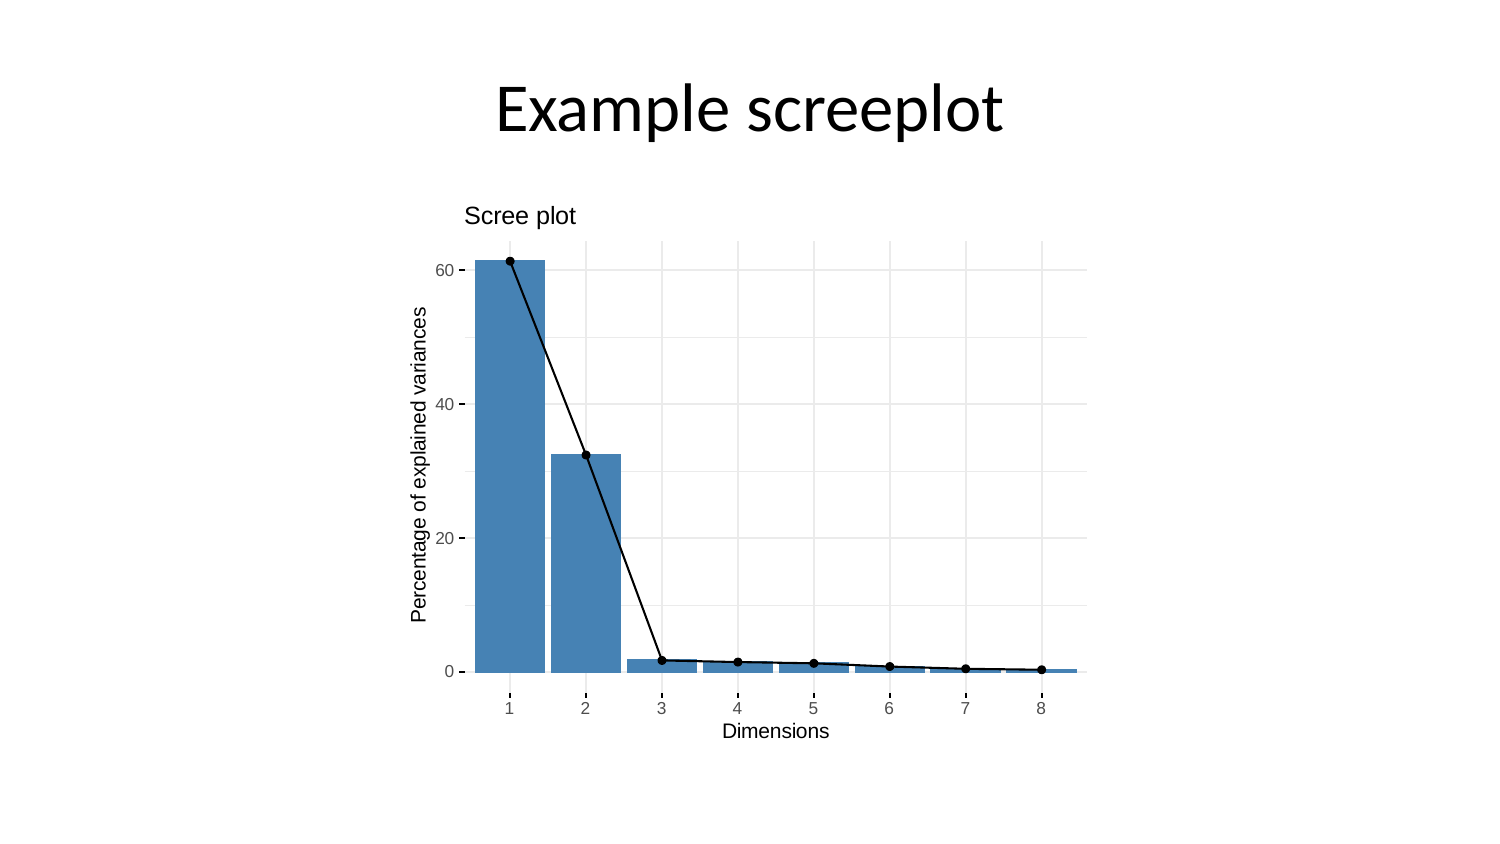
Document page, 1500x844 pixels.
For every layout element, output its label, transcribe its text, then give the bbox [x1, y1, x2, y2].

picture [399, 195, 1099, 753]
title Example screeplot [75, 33, 1425, 175]
